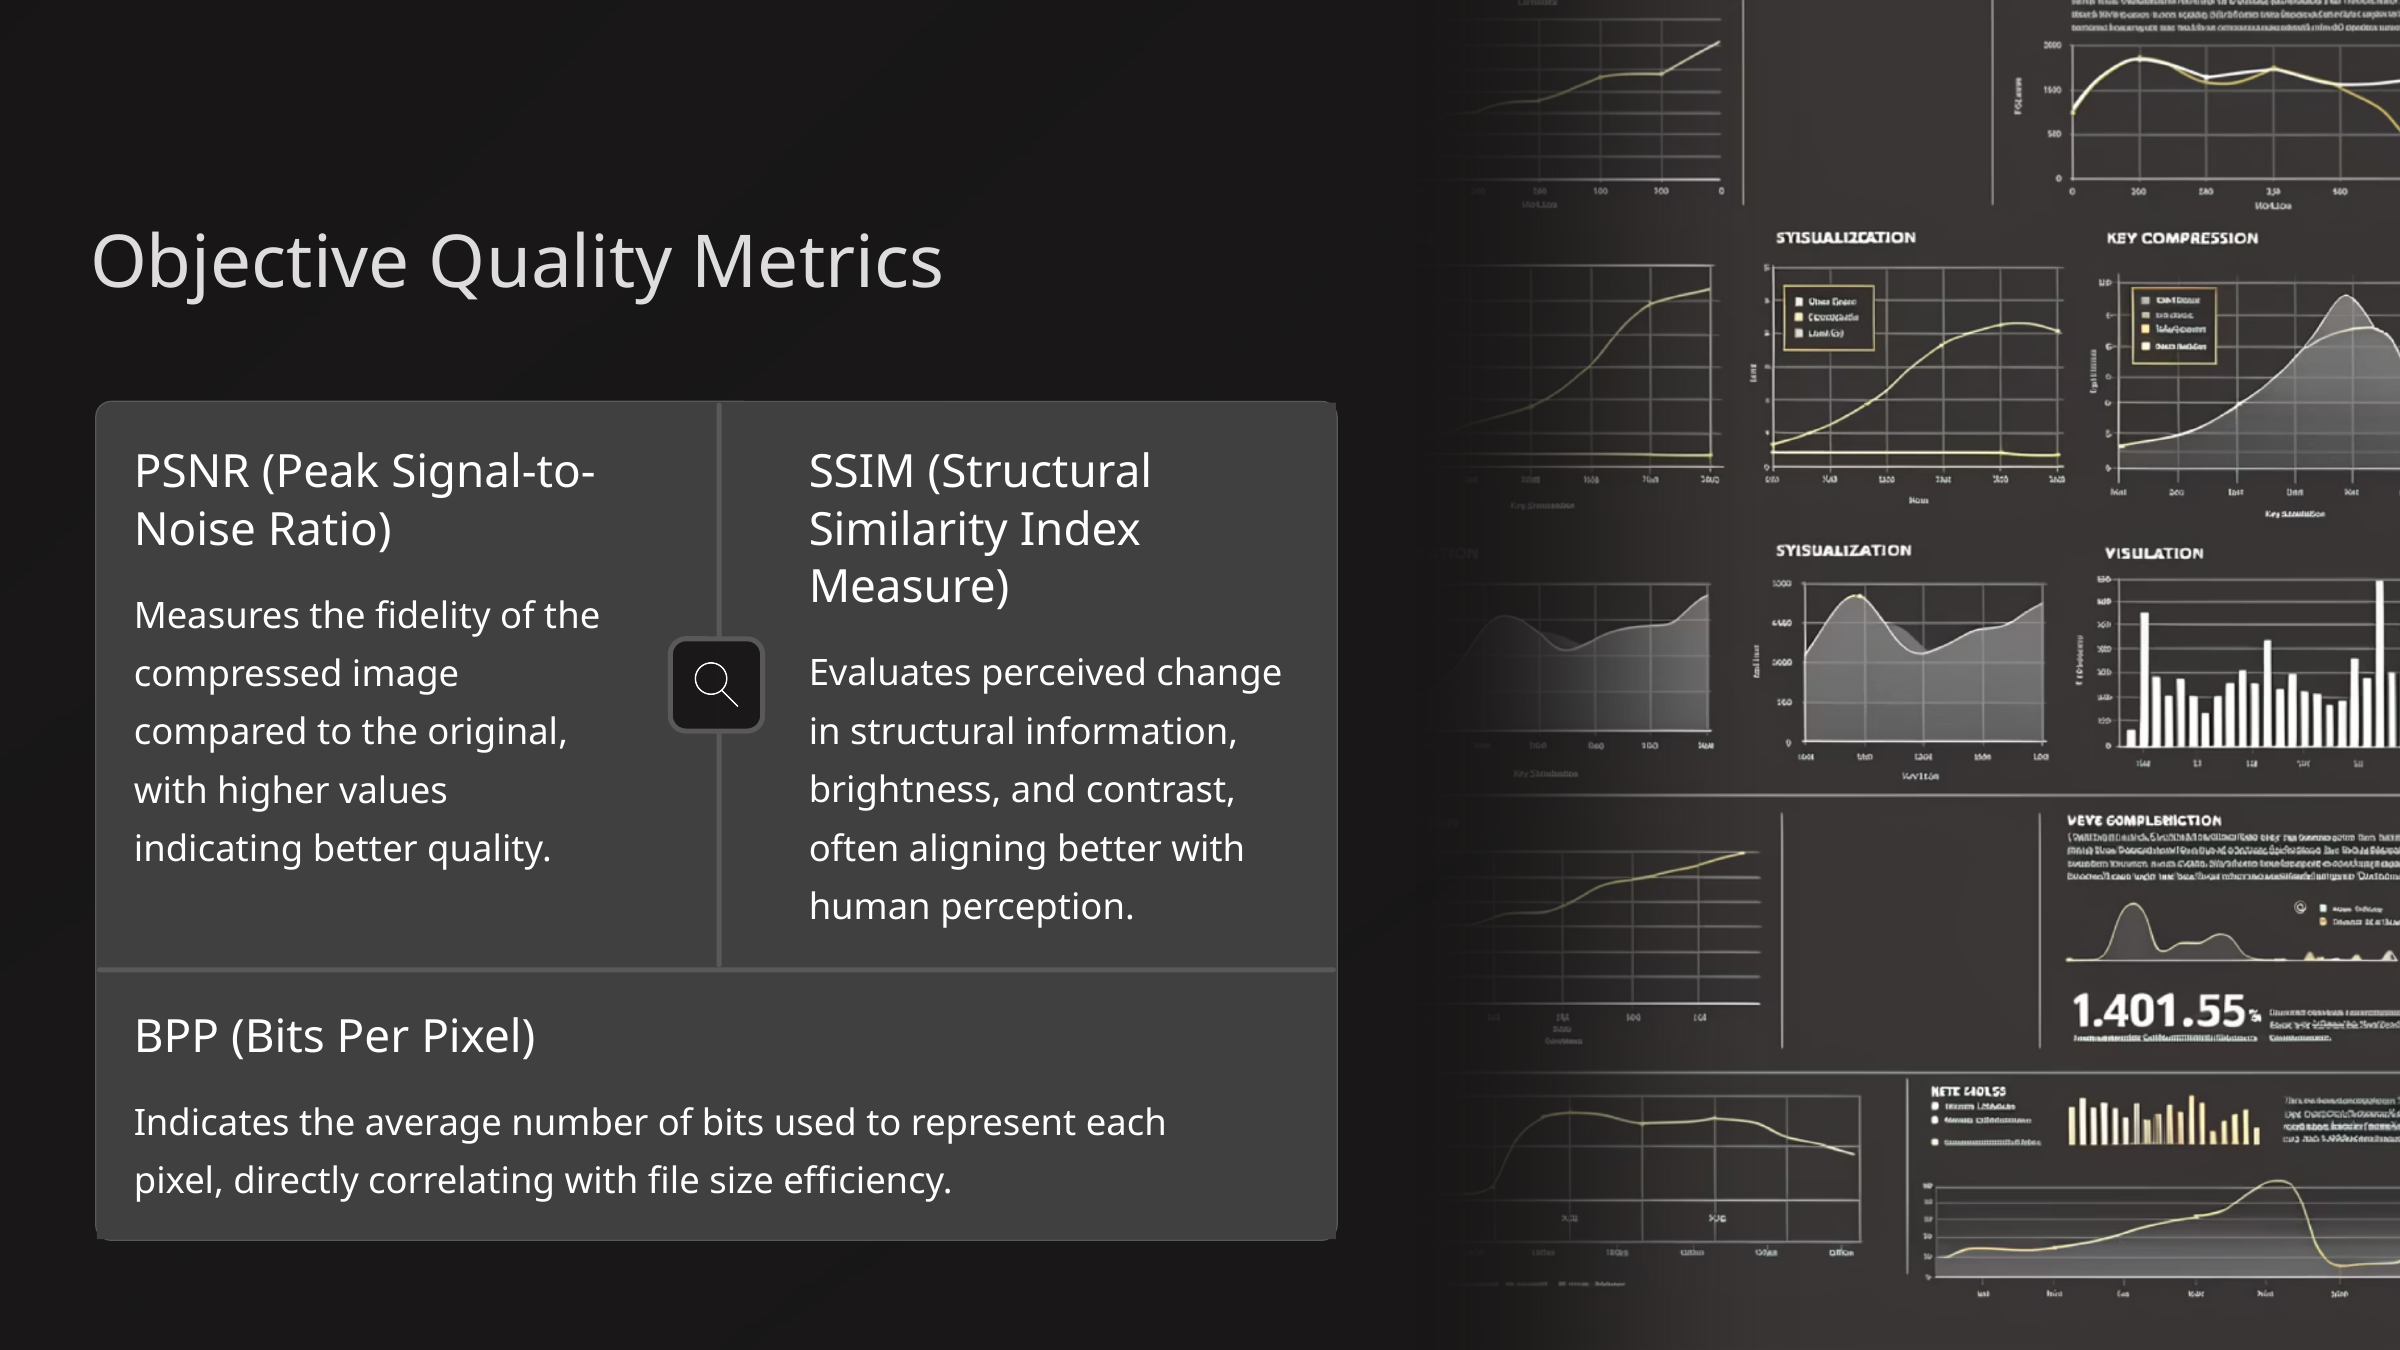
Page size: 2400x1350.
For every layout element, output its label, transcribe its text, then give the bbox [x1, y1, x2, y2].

text_box Measures the fidelity of the compressed image compared to the original, with higher values indicating better quality. [133, 577, 625, 873]
picture [693, 661, 740, 708]
text_box [716, 402, 722, 638]
text_box Evaluates perceived change in structural information, brightness, and contrast, often aligning better with human perception. [808, 634, 1299, 931]
text_box Objective Quality Metrics [90, 210, 990, 304]
text_box [96, 970, 1336, 1240]
text_box [96, 402, 716, 967]
text_box [716, 732, 722, 967]
text_box BPP (Bits Per Pixel) [133, 1004, 596, 1062]
text_box [721, 402, 1336, 967]
text_box SSIM (Structural Similarity Index Measure) [808, 439, 1299, 613]
picture [1409, 0, 2400, 1350]
text_box [95, 401, 1326, 1228]
text_box PSNR (Peak Signal-to-Noise Ratio) [133, 439, 625, 555]
text_box [670, 638, 763, 732]
text_box Indicates the average number of bits used to represent each pixel, directly correlating with file size efficiency. [133, 1084, 1244, 1203]
text_box [96, 967, 1336, 973]
